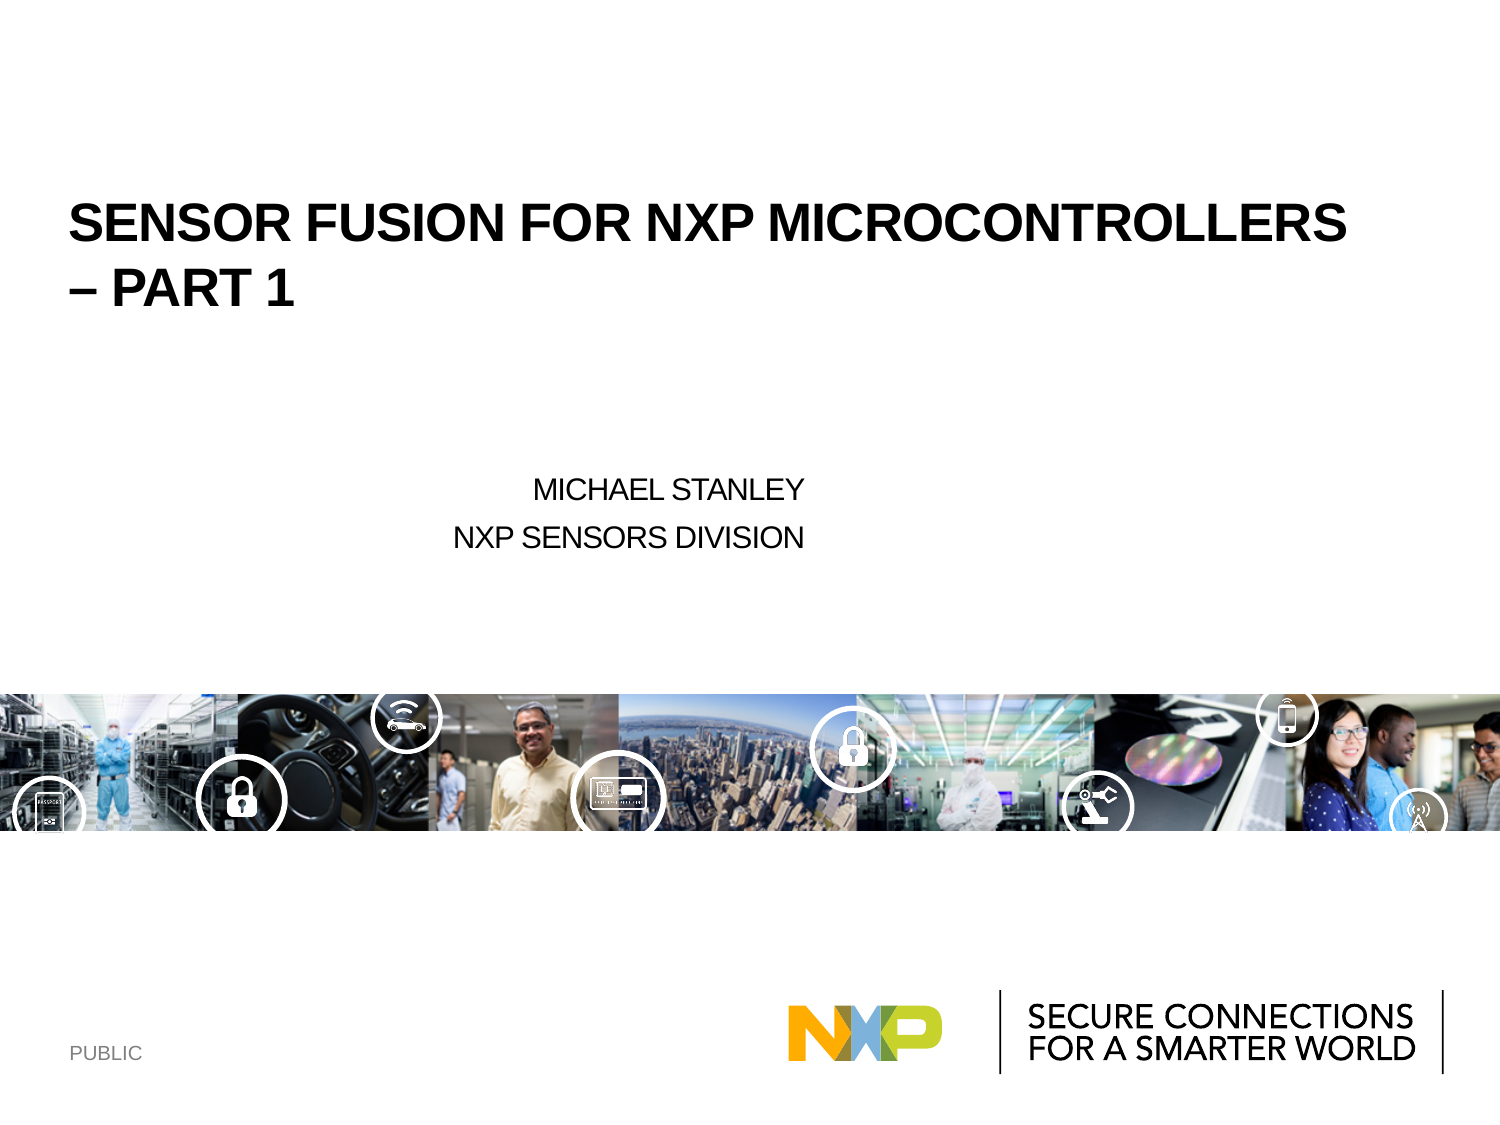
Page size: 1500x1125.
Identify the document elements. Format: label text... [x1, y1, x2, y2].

picture [1260, 694, 1315, 743]
title Sensor Fusion for NXP Microcontrollers – Part 1 [51, 170, 1377, 456]
picture [17, 781, 81, 834]
picture [577, 756, 660, 831]
picture [202, 760, 281, 831]
list Michael Stanley NXP Sensors division [53, 462, 821, 648]
picture [0, 694, 1500, 831]
picture [375, 694, 438, 749]
picture [1393, 792, 1444, 833]
picture [1066, 775, 1129, 831]
